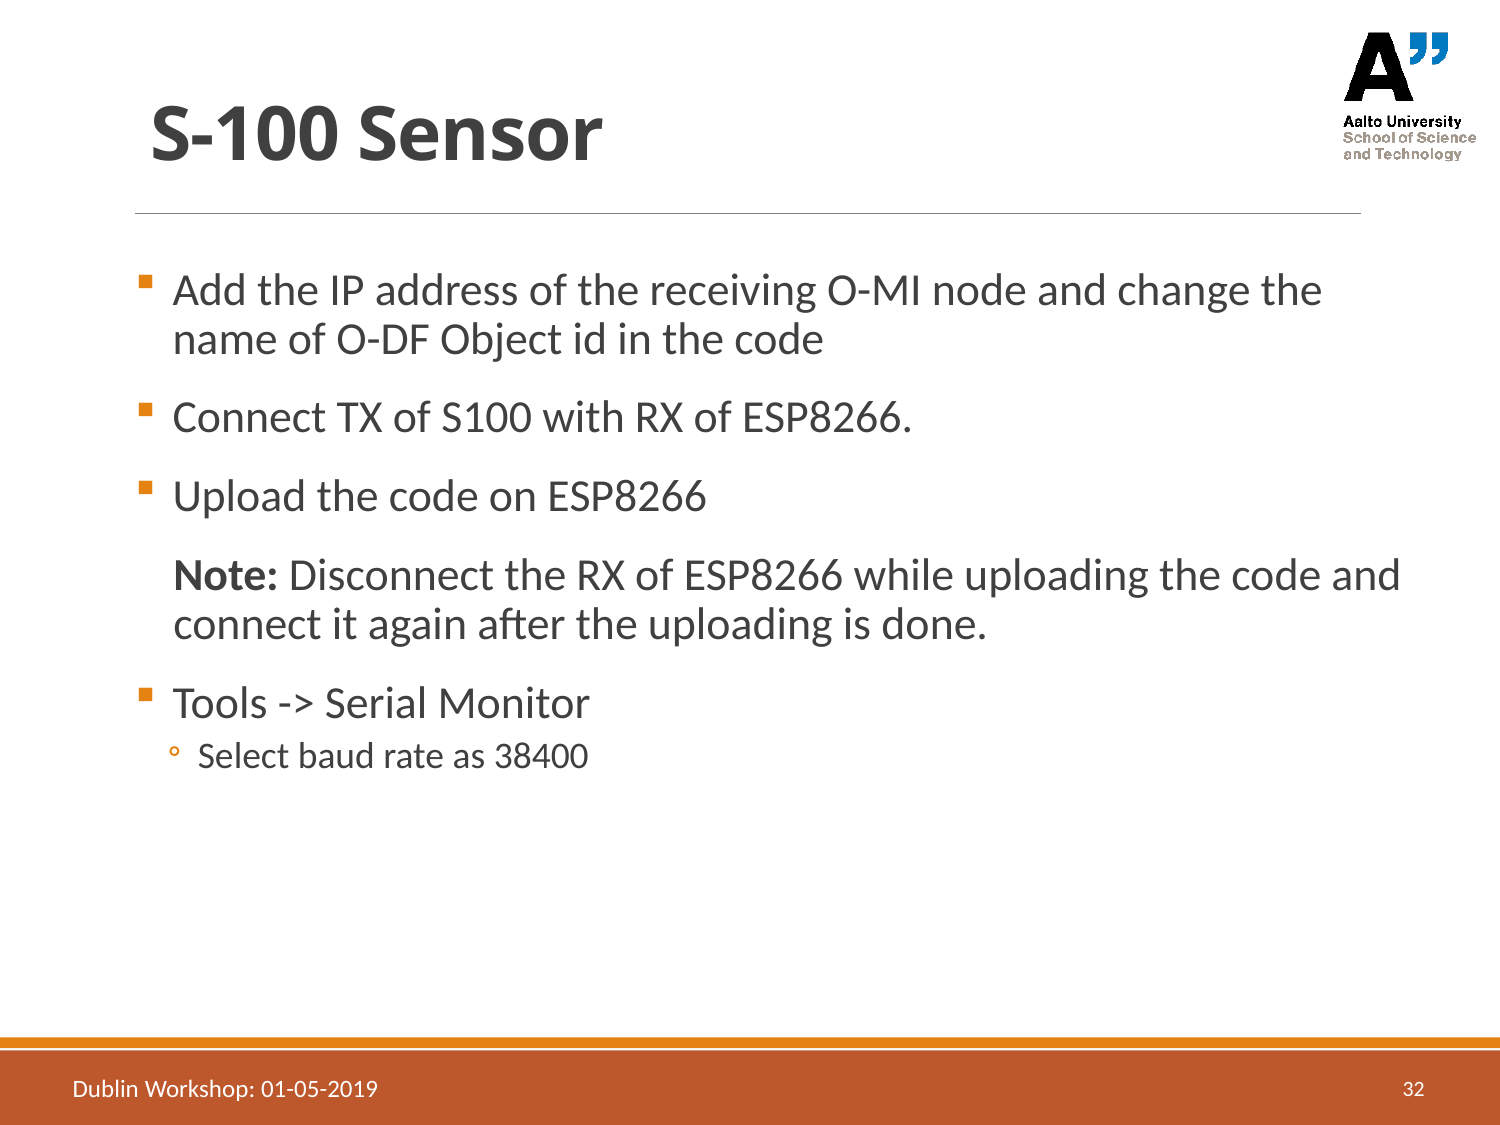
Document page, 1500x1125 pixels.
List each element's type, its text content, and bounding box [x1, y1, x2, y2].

title S-100 Sensor [135, 28, 1373, 184]
footer Dublin Workshop: 01-05-2019 [0, 1057, 452, 1118]
slide_number 32 [1278, 1058, 1440, 1118]
picture [1311, 1, 1500, 186]
list Add the IP address of the receiving O-MI node and change the name of O-DF Object id in the code Connect TX of S100 with RX of ESP8266. Upload the code on ESP8266 Note: Disconnect the RX of ESP8266 while uploading the code and connect it again after the uploading is done. Tools -> Serial Monitor Select baud rate as 38400 [135, 257, 1429, 935]
